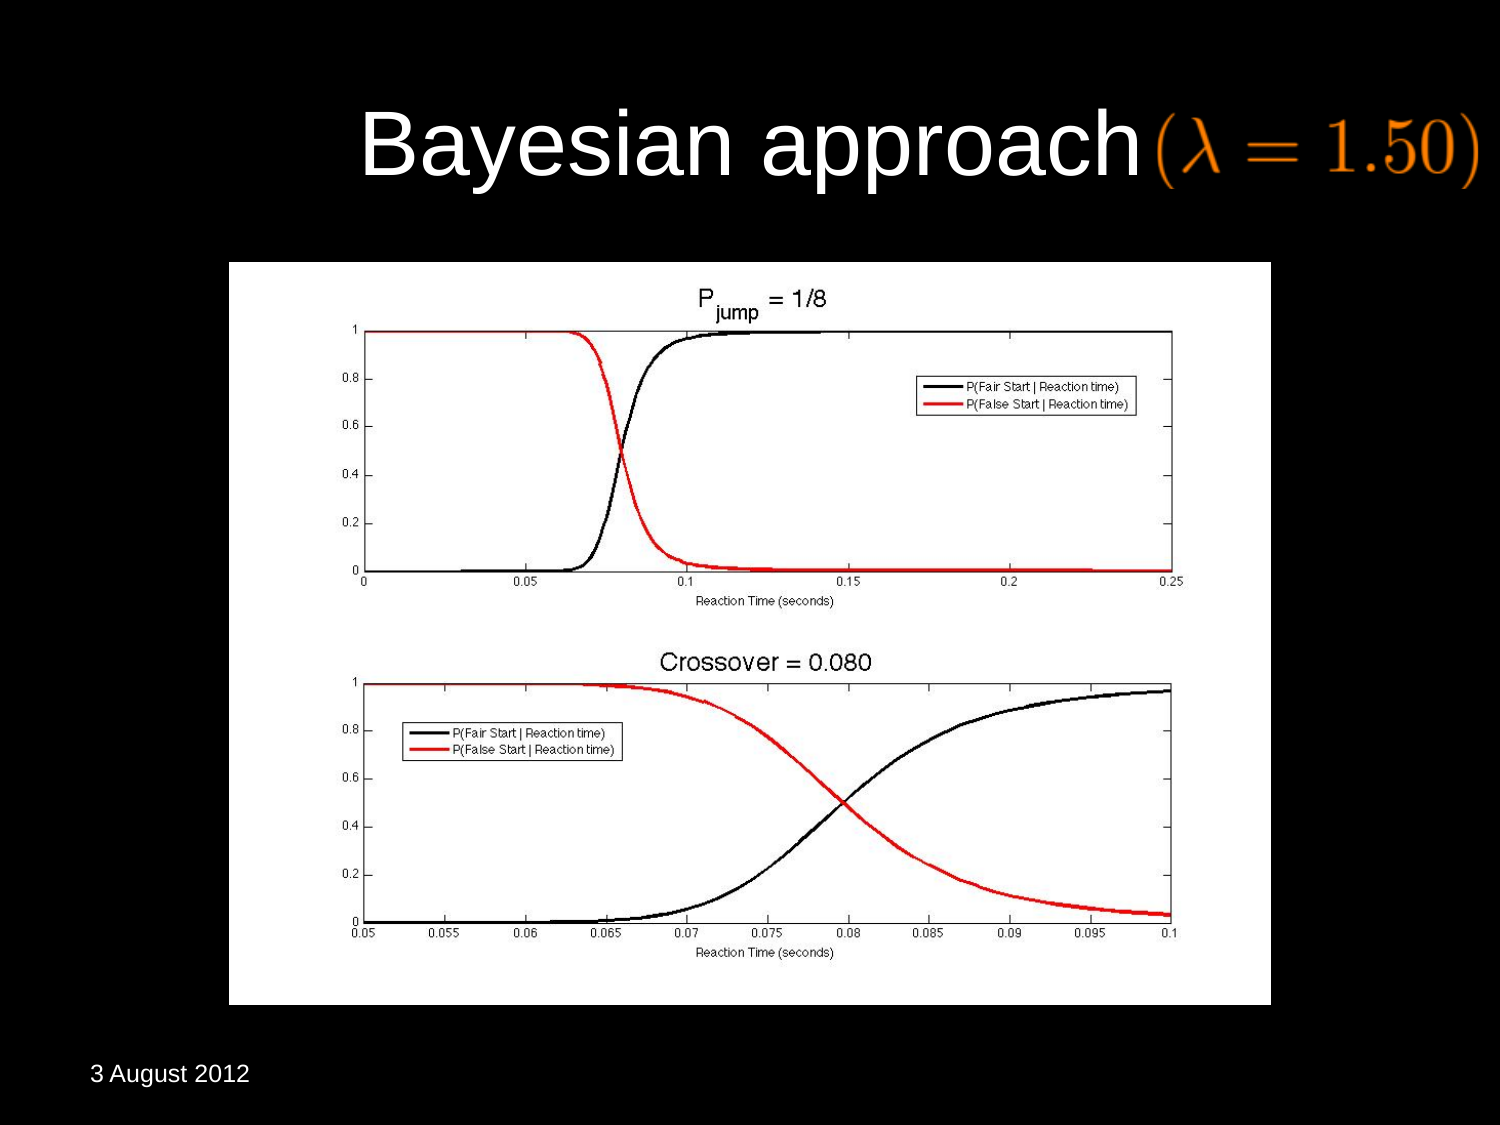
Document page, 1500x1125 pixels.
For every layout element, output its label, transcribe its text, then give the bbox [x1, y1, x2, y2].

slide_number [75, 1042, 425, 1103]
picture [1157, 110, 1479, 189]
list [74, 262, 1426, 1006]
title Bayesian approach [76, 45, 1427, 233]
